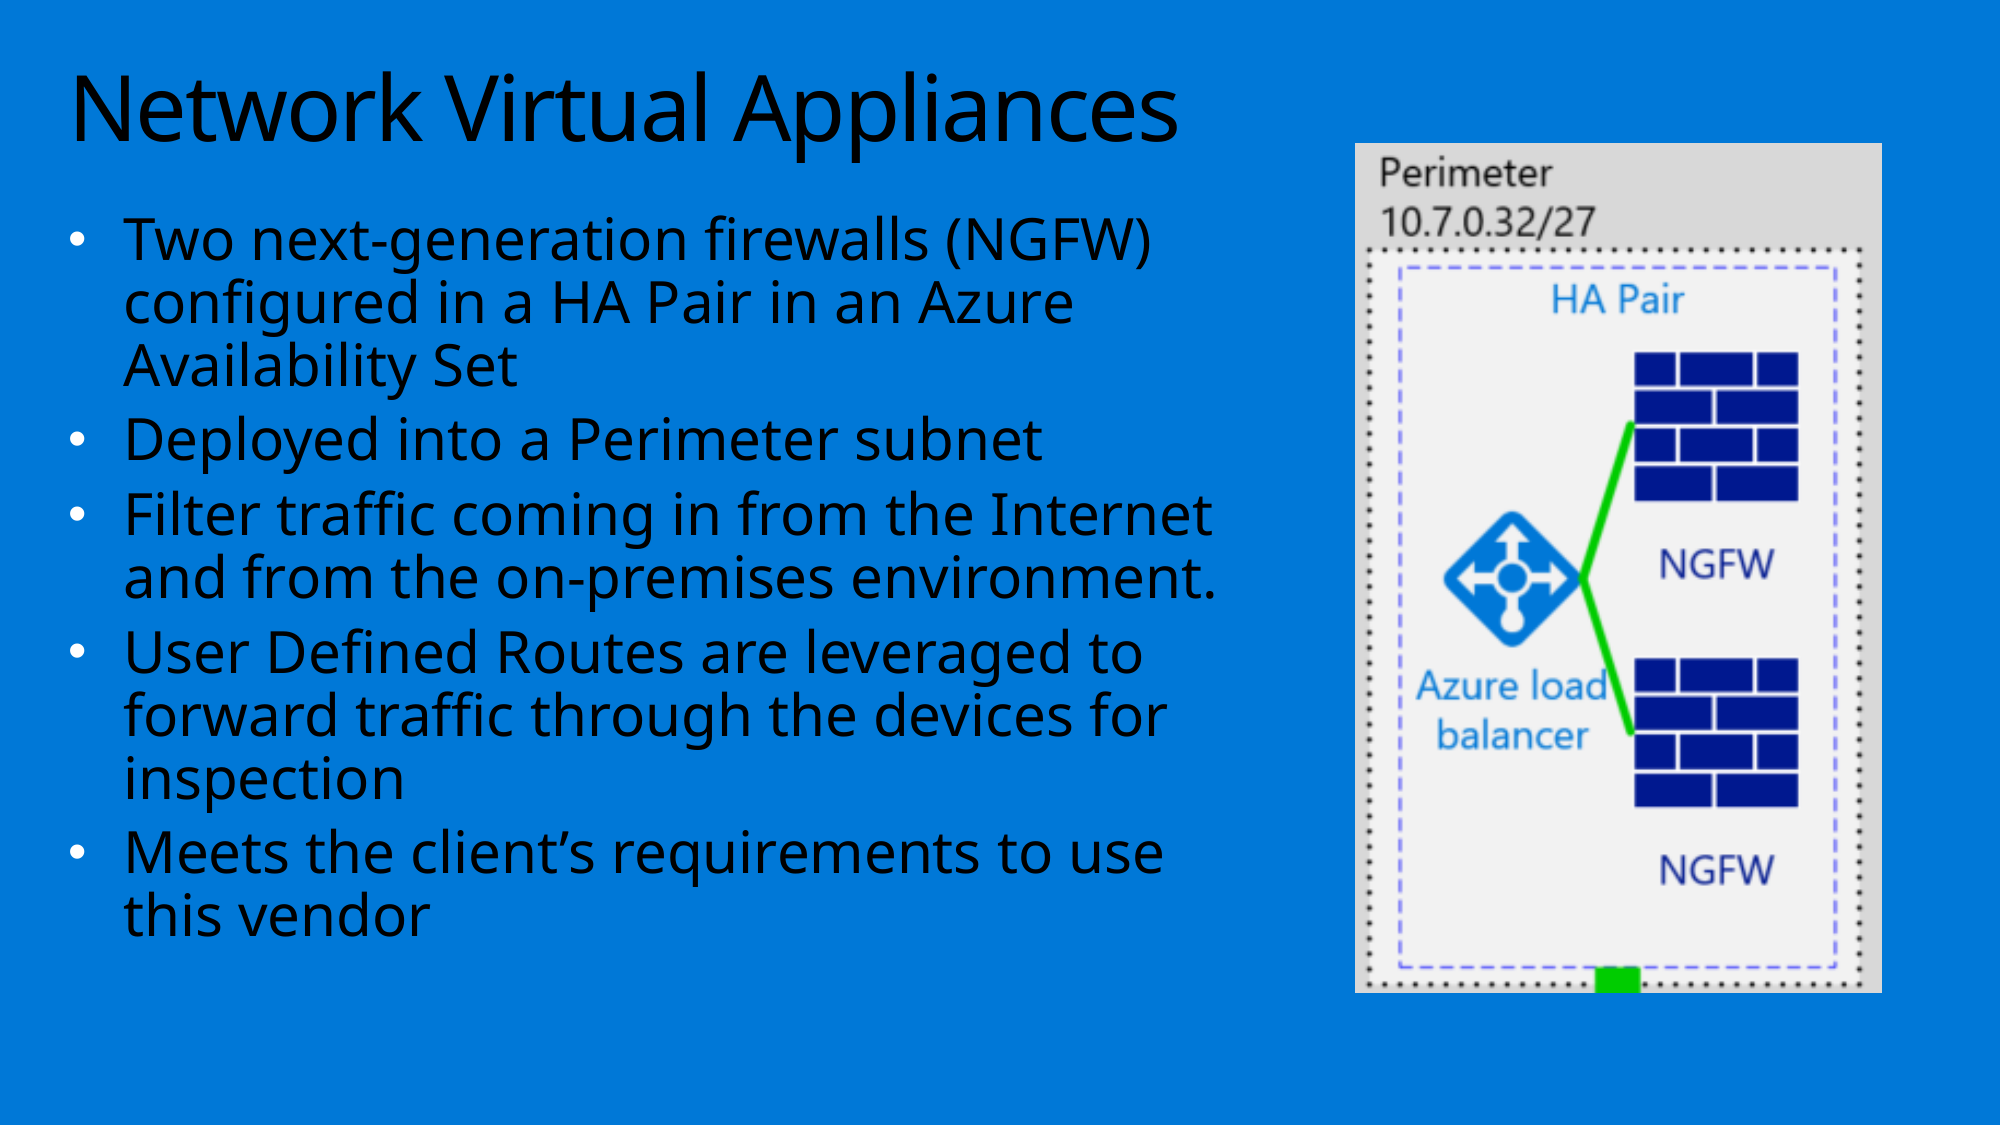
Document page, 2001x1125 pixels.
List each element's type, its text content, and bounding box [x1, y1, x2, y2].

list Two next-generation firewalls (NGFW) configured in a HA Pair in an Azure Availability Set Deployed into a Perimeter subnet Filter traffic coming in from the Internet and from the on-premises environment. User Defined Routes are leveraged to forward traffic through the devices for inspection Meets the client’s requirements to use this vendor [44, 195, 1282, 982]
picture [1355, 143, 1882, 993]
title Network Virtual Appliances [44, 47, 1957, 196]
